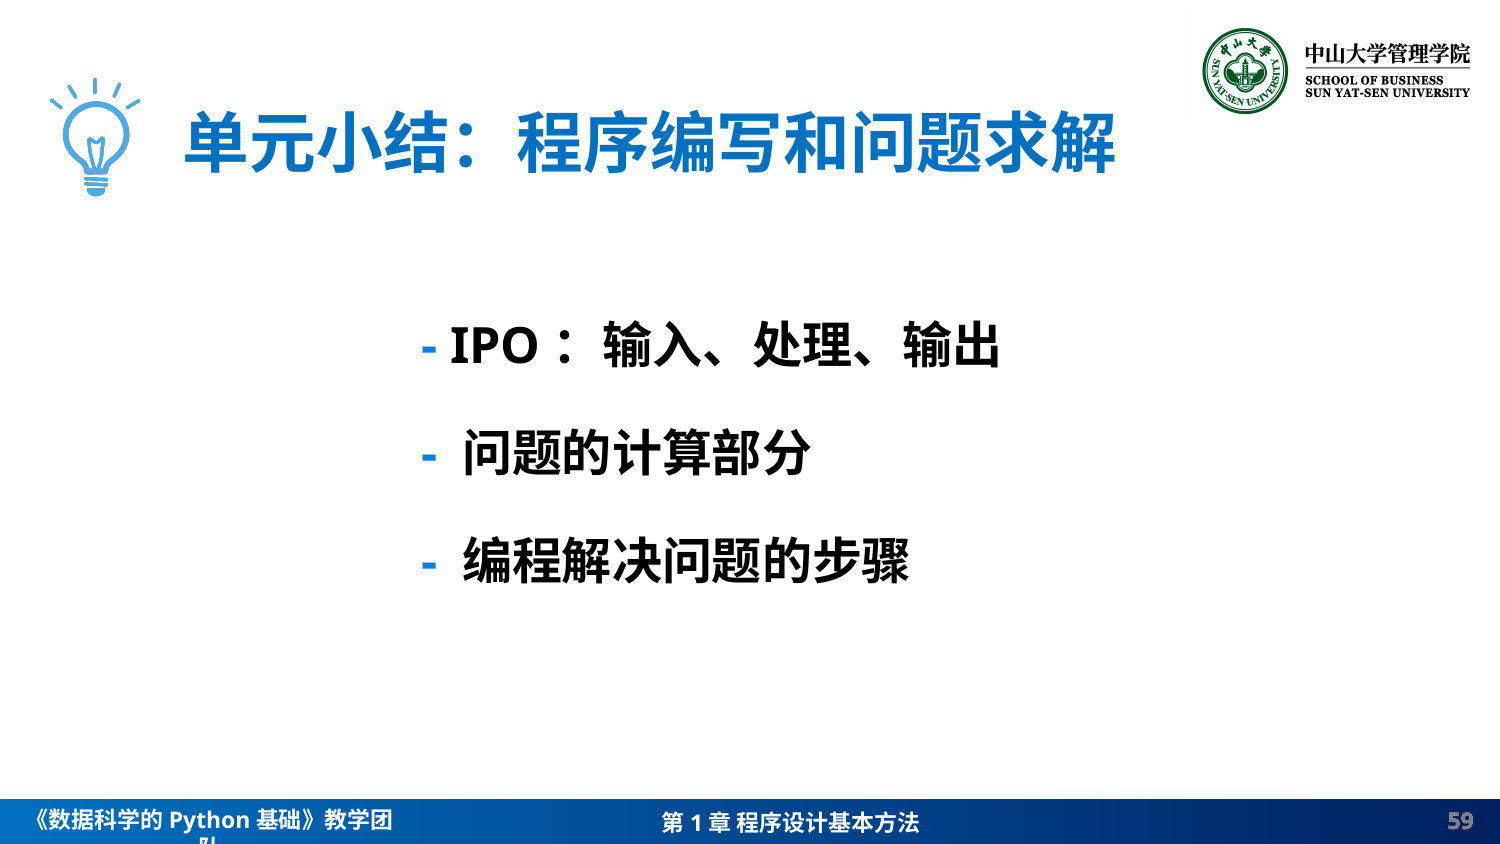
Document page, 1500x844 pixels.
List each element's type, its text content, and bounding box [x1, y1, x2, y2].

text_box - IPO：输入、处理、输出 - 问题的计算部分 - 编程解决问题的步骤 [289, 258, 1288, 597]
picture [1187, 8, 1483, 127]
slide_number 59 [1151, 799, 1490, 844]
picture [29, 71, 161, 203]
text_box 单元小结：程序编写和问题求解 [182, 91, 1247, 210]
